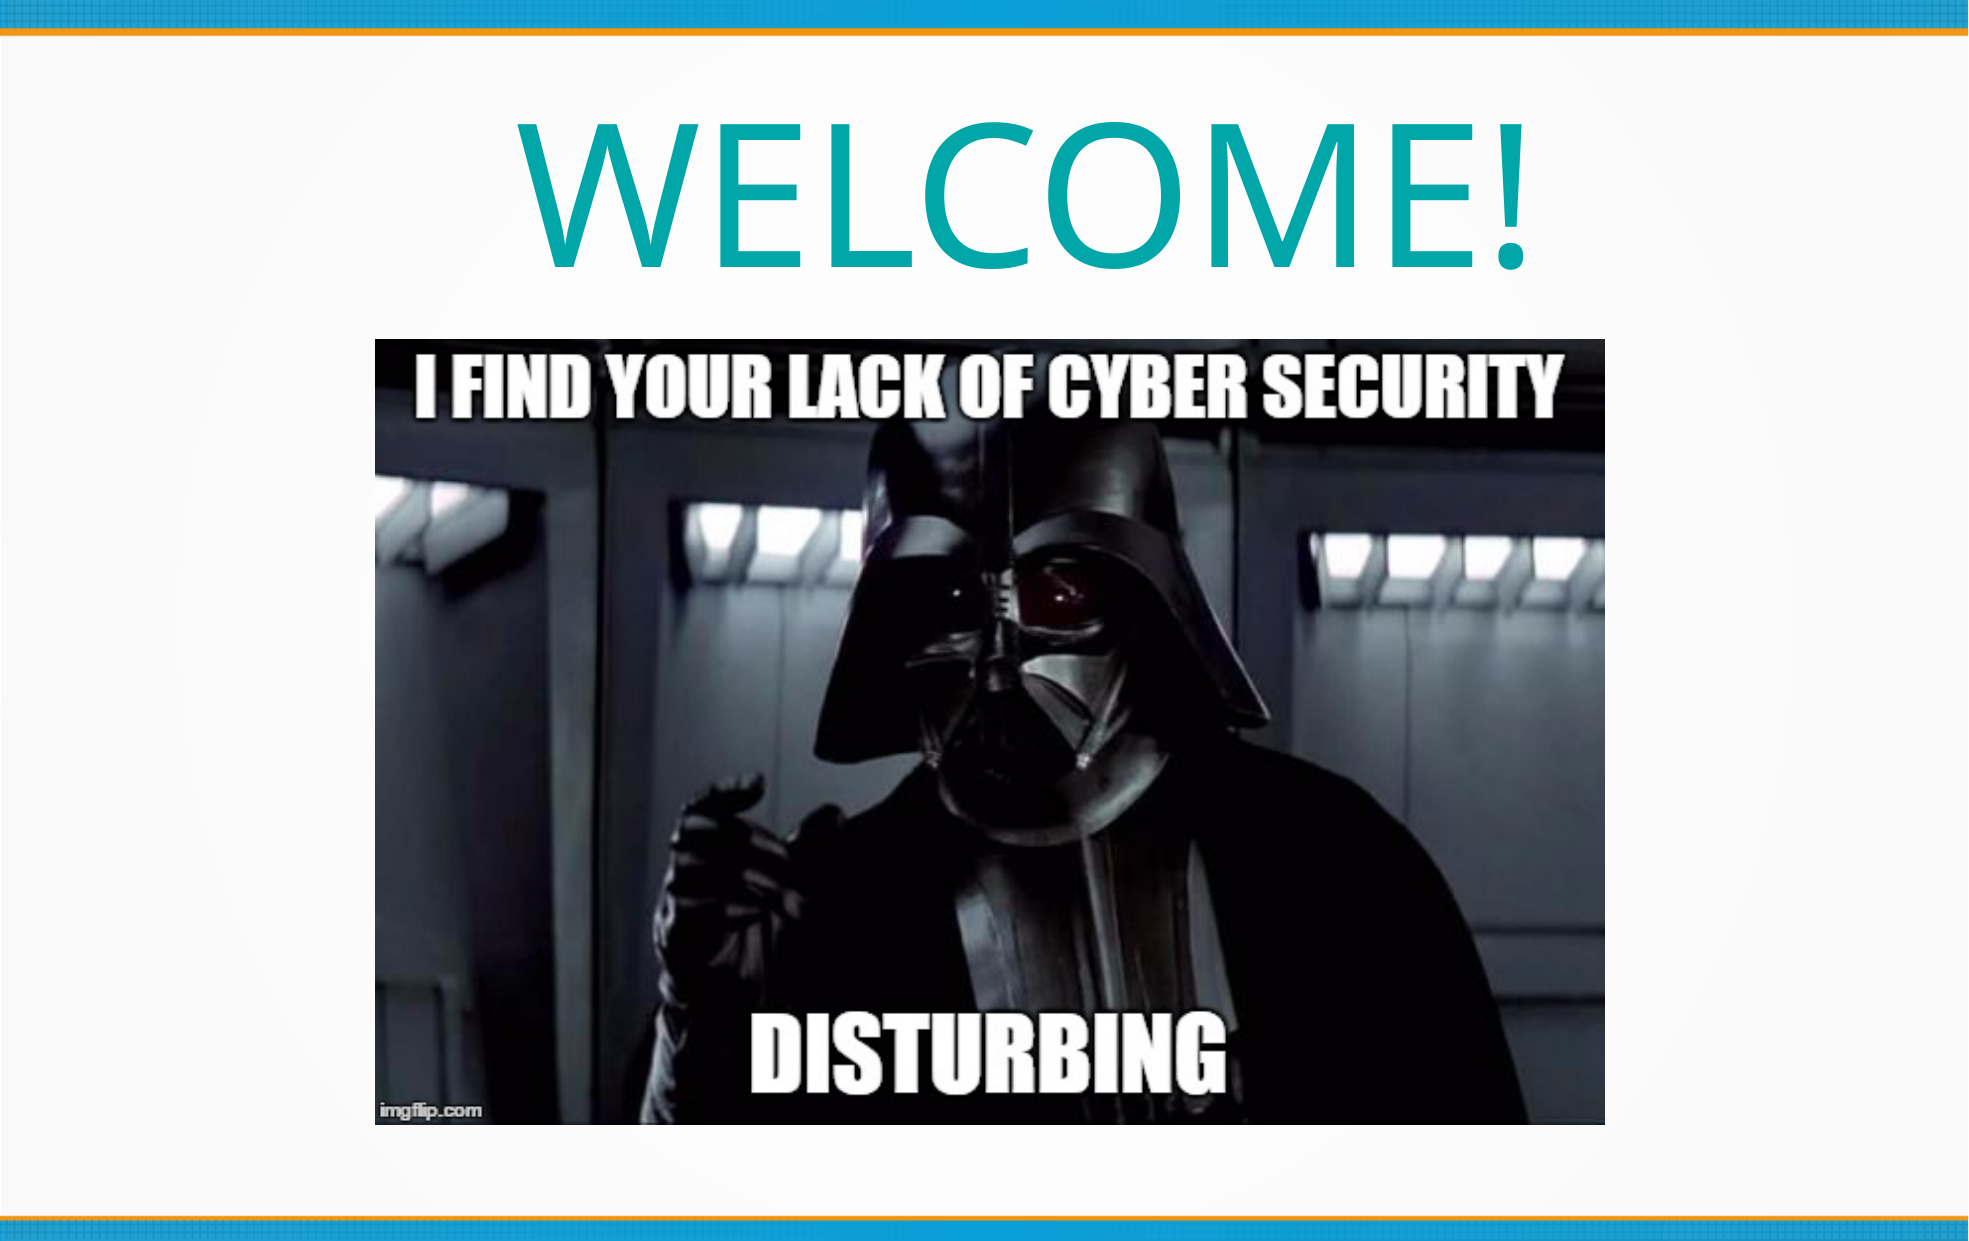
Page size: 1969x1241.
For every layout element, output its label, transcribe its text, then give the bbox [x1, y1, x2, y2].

picture [0, 0, 1969, 1241]
text_box WELCOME! [269, 29, 1785, 345]
